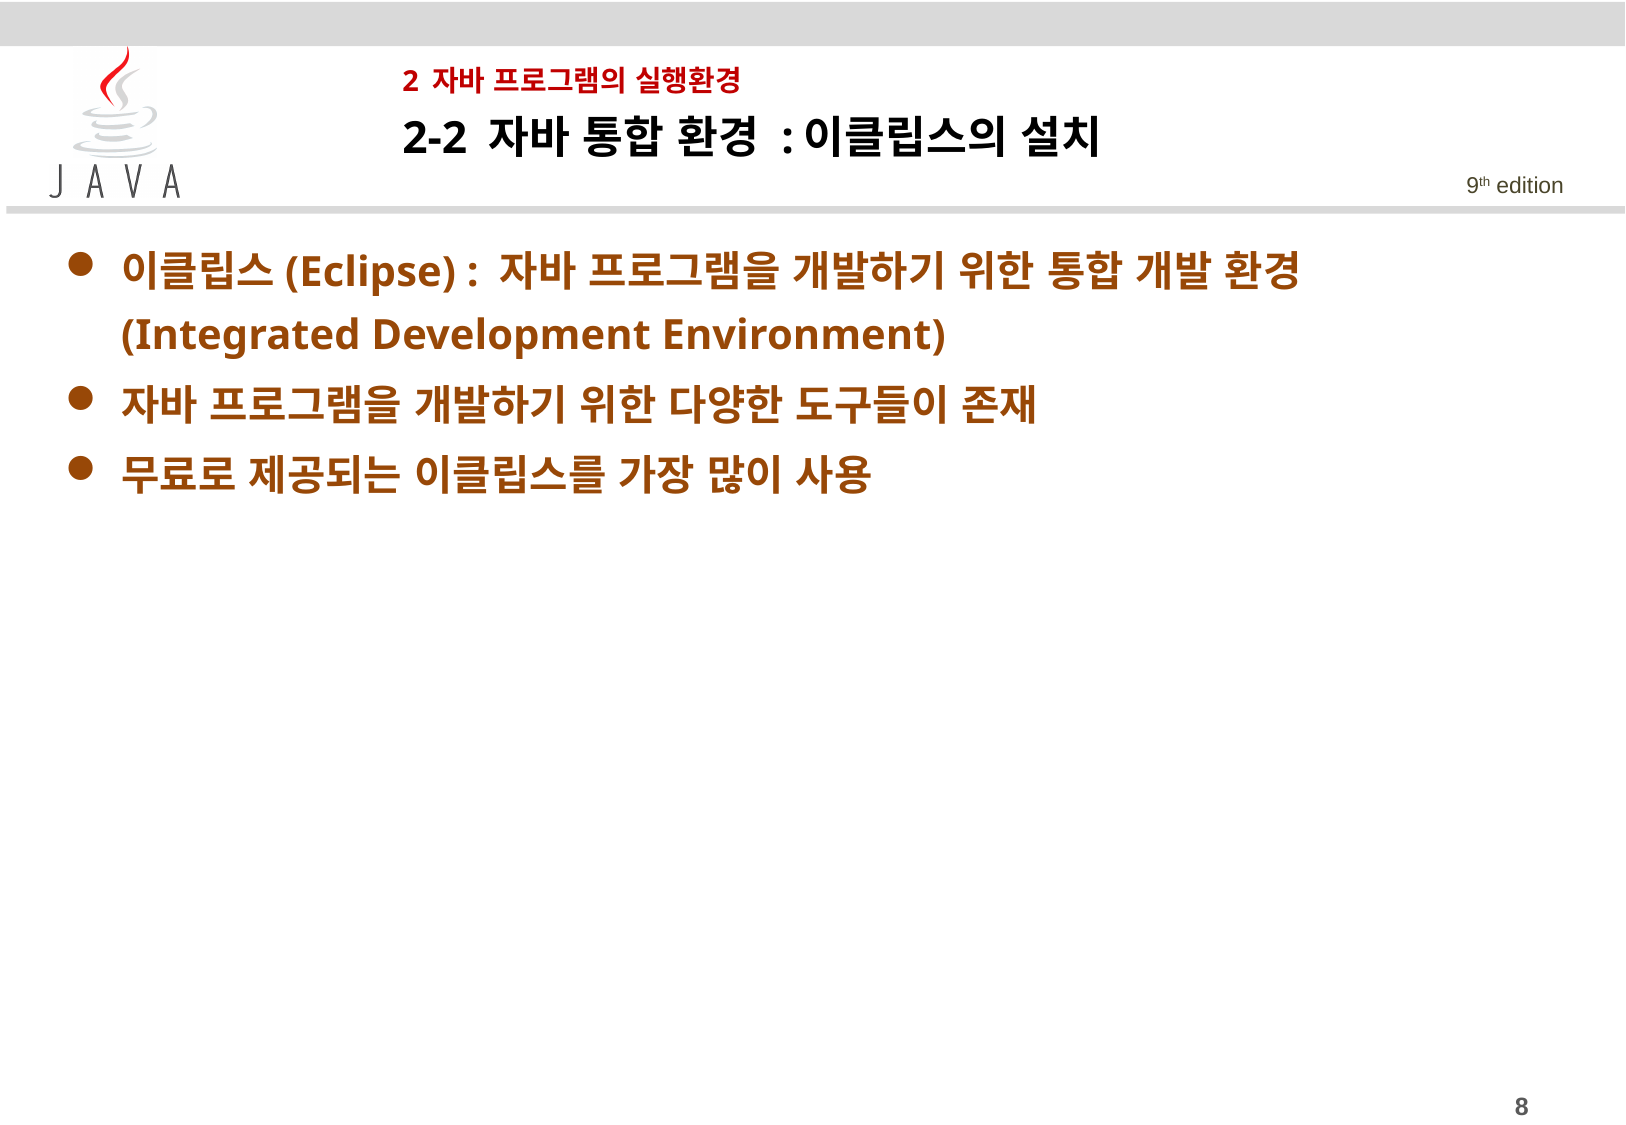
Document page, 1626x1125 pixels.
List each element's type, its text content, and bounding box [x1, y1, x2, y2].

list 이클립스(Eclipse) : 자바 프로그램을 개발하기 위한 통합 개발 환경(Integrated Development Environment) 자바 프로그램을 개발하기 위한 다양한 도구들이 존재 무료로 제공되는 이클립스를 가장 많이 사용 [48, 223, 1564, 1064]
list 2-2 자바 통합 환경 :이클립스의 설치 [387, 101, 1545, 171]
picture [49, 164, 180, 198]
slide_number 8 [1164, 1074, 1544, 1125]
picture [73, 46, 157, 158]
title 2 자바 프로그램의 실행환경 [387, 54, 1393, 105]
